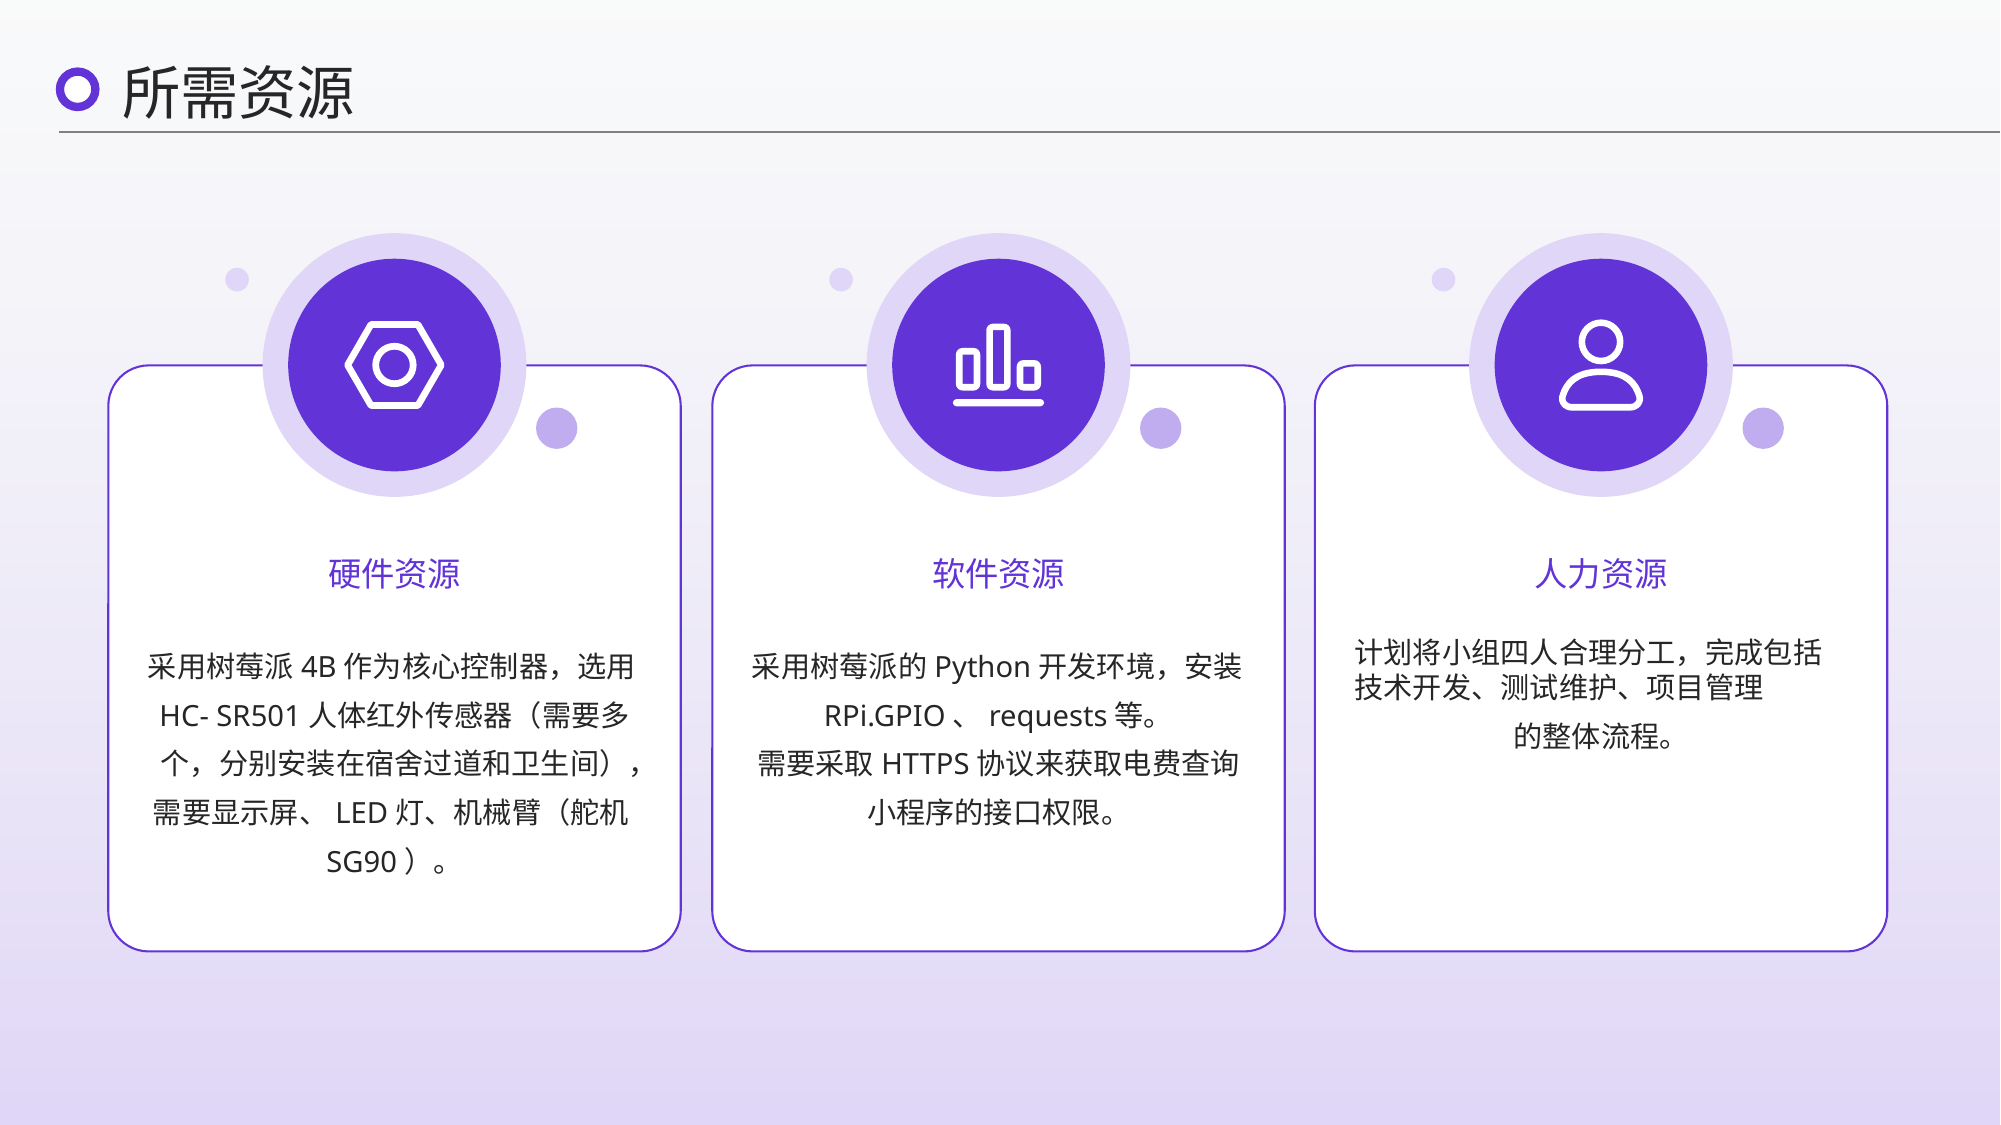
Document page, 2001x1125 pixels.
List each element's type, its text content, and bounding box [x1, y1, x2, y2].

text_box 采用树莓派4B作为核心控制器，选用HC- SR501人体红外传感器（需要多个，分别安装在宿舍过道和卫生间），需要显示屏、LED灯、机械臂（舵机SG90）。 [147, 634, 642, 922]
text_box [1558, 368, 1644, 411]
text_box [0, 0, 2000, 1125]
text_box [262, 233, 527, 497]
text_box 计划将小组四人合理分工，完成包括技术开发、测试维护、项目管理 的整体流程。 [1354, 634, 1848, 922]
text_box [829, 267, 853, 292]
text_box 硬件资源 [147, 509, 642, 628]
text_box [1578, 319, 1624, 365]
text_box [712, 365, 1285, 952]
text_box [1431, 267, 1456, 292]
text_box [1742, 407, 1784, 449]
text_box [986, 323, 1011, 391]
text_box 人力资源 [1354, 509, 1848, 628]
text_box 软件资源 [751, 509, 1246, 628]
text_box 所需资源 [122, 48, 1859, 120]
text_box [952, 399, 1045, 407]
text_box [1469, 233, 1733, 497]
text_box [1494, 258, 1708, 472]
text_box [225, 267, 249, 292]
text_box [1016, 360, 1042, 391]
text_box [892, 258, 1105, 472]
text_box [344, 321, 445, 409]
text_box [59, 71, 96, 108]
text_box 采用树莓派的Python开发环境，安装RPi.GPIO、requests等。 需要采取HTTPS协议来获取电费查询小程序的接口权限。 [751, 634, 1246, 922]
text_box [108, 365, 681, 952]
text_box [1140, 407, 1182, 449]
text_box [866, 233, 1131, 497]
text_box [1314, 365, 1888, 952]
text_box [536, 407, 578, 449]
text_box [288, 258, 501, 472]
text_box [955, 347, 981, 391]
